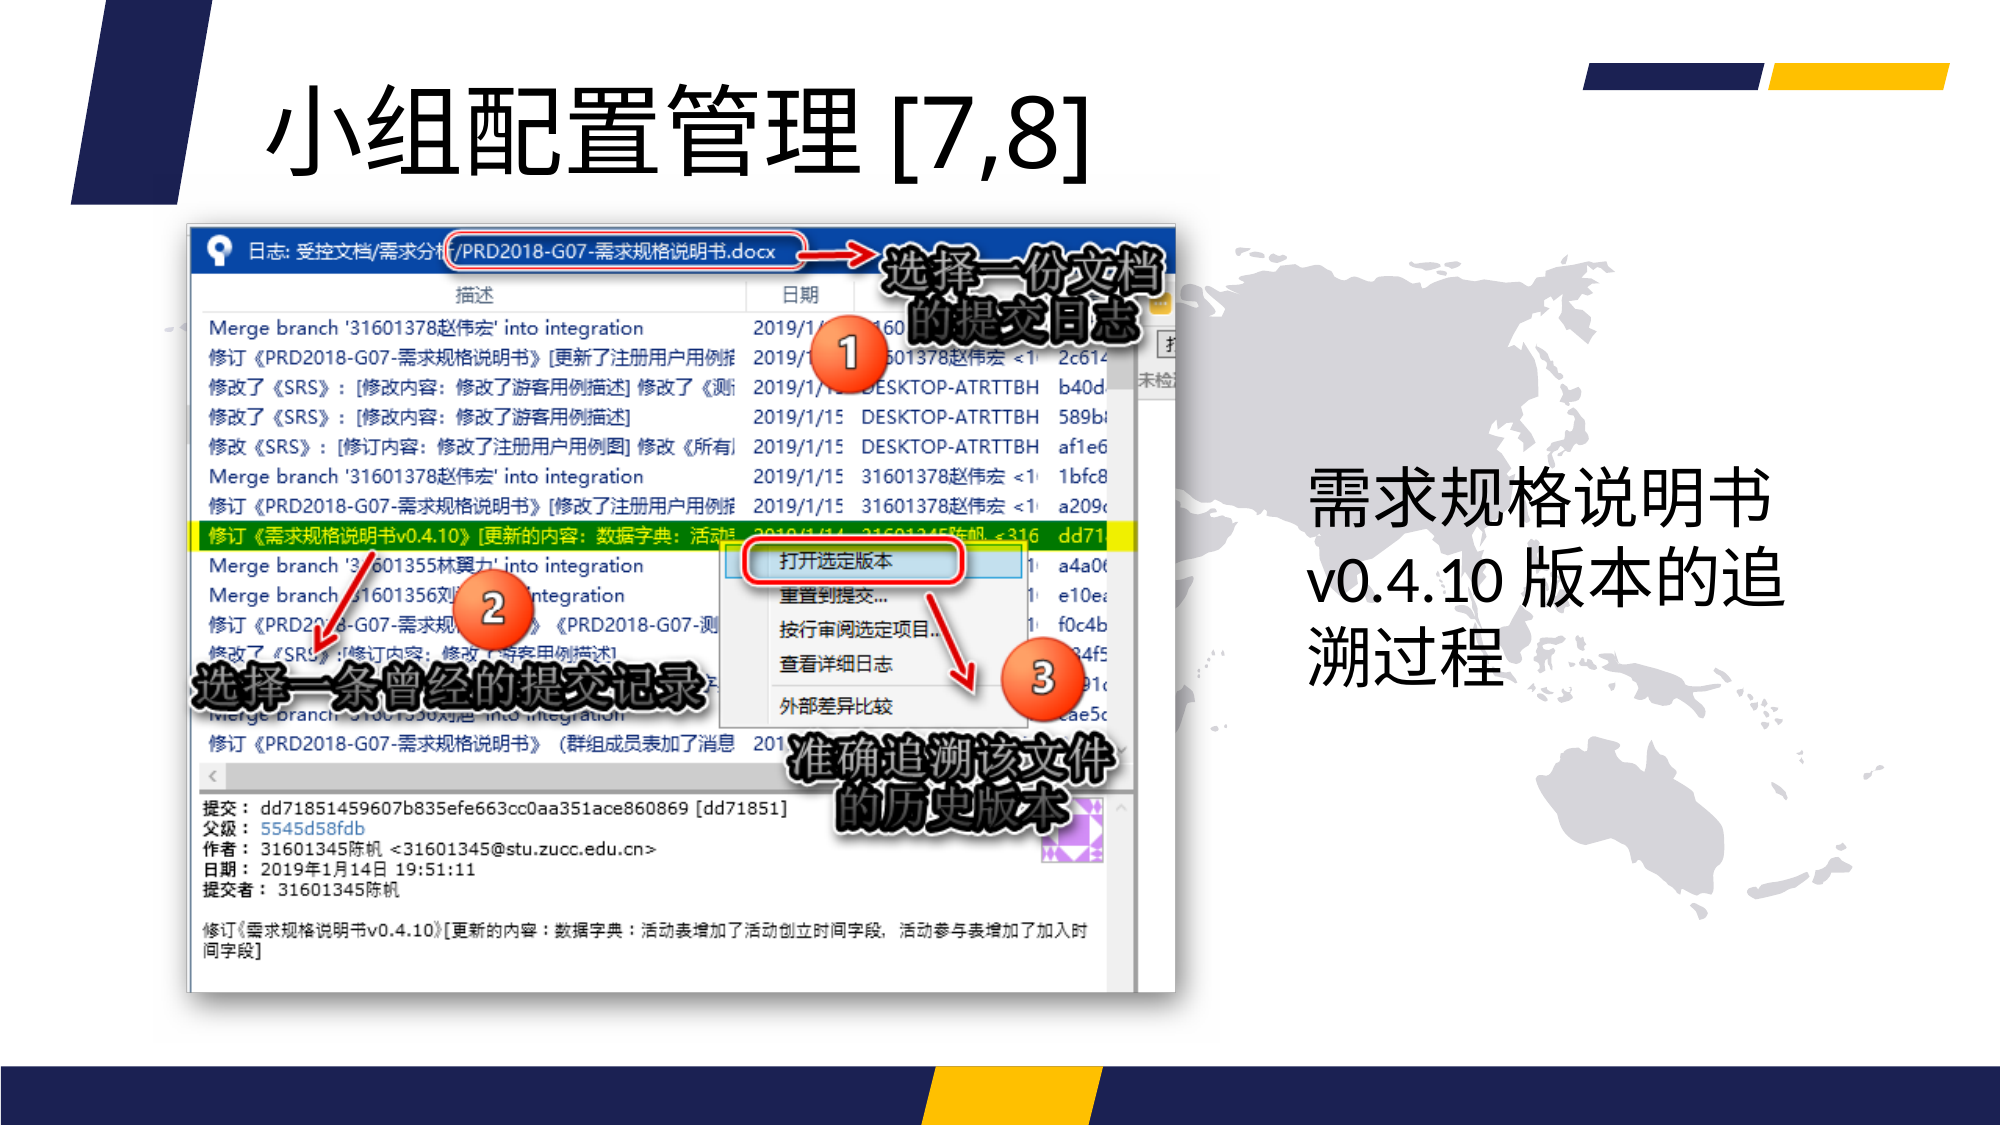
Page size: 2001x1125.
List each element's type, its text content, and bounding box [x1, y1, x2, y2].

text_box [919, 1064, 1106, 1125]
text_box 小组配置管理[7,8] [244, 58, 2000, 199]
text_box [1091, 1064, 2000, 1125]
picture [137, 173, 1226, 1044]
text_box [1231, 231, 1885, 921]
text_box [0, 1064, 935, 1125]
text_box [68, 0, 215, 207]
